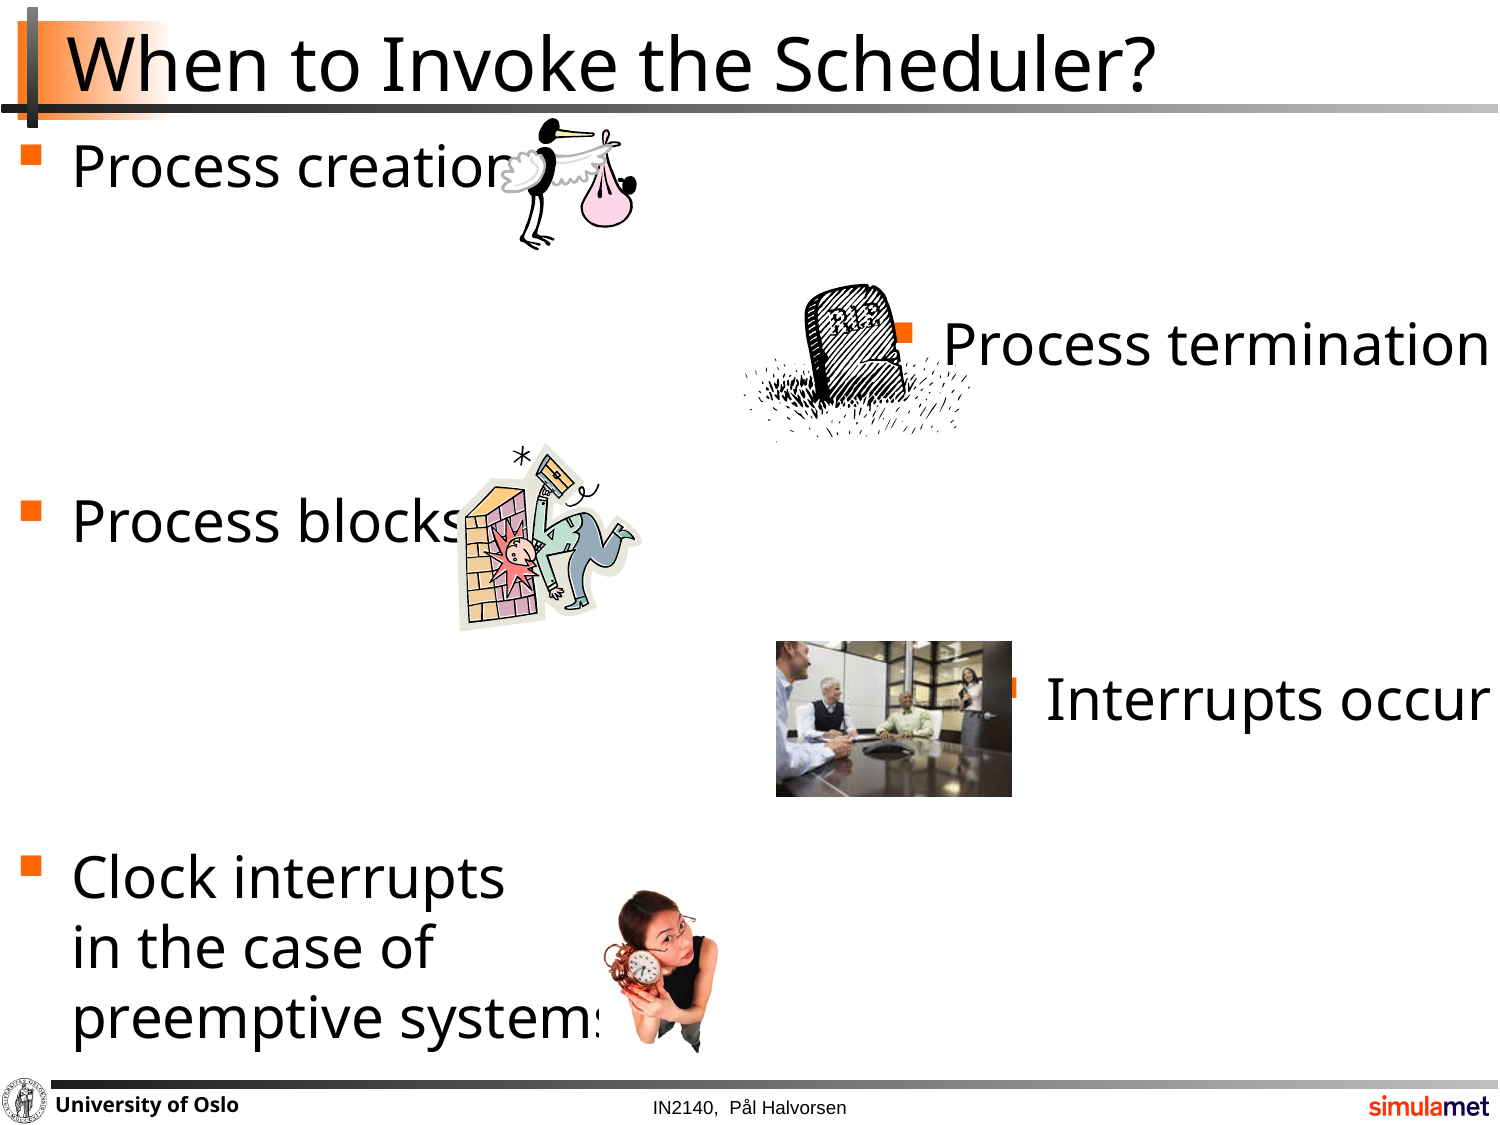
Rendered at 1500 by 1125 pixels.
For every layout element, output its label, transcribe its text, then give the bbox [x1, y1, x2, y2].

picture [456, 440, 645, 635]
picture [500, 118, 637, 251]
picture [2, 1080, 49, 1124]
title When to Invoke the Scheduler? [51, 20, 1495, 113]
list Process creation Process termination Process blocks Interrupts occur Clock interrupts in the case of preemptive systems [0, 121, 1500, 1080]
picture [1369, 1095, 1489, 1116]
picture [776, 640, 1012, 797]
picture [599, 867, 729, 1061]
picture [742, 282, 971, 443]
